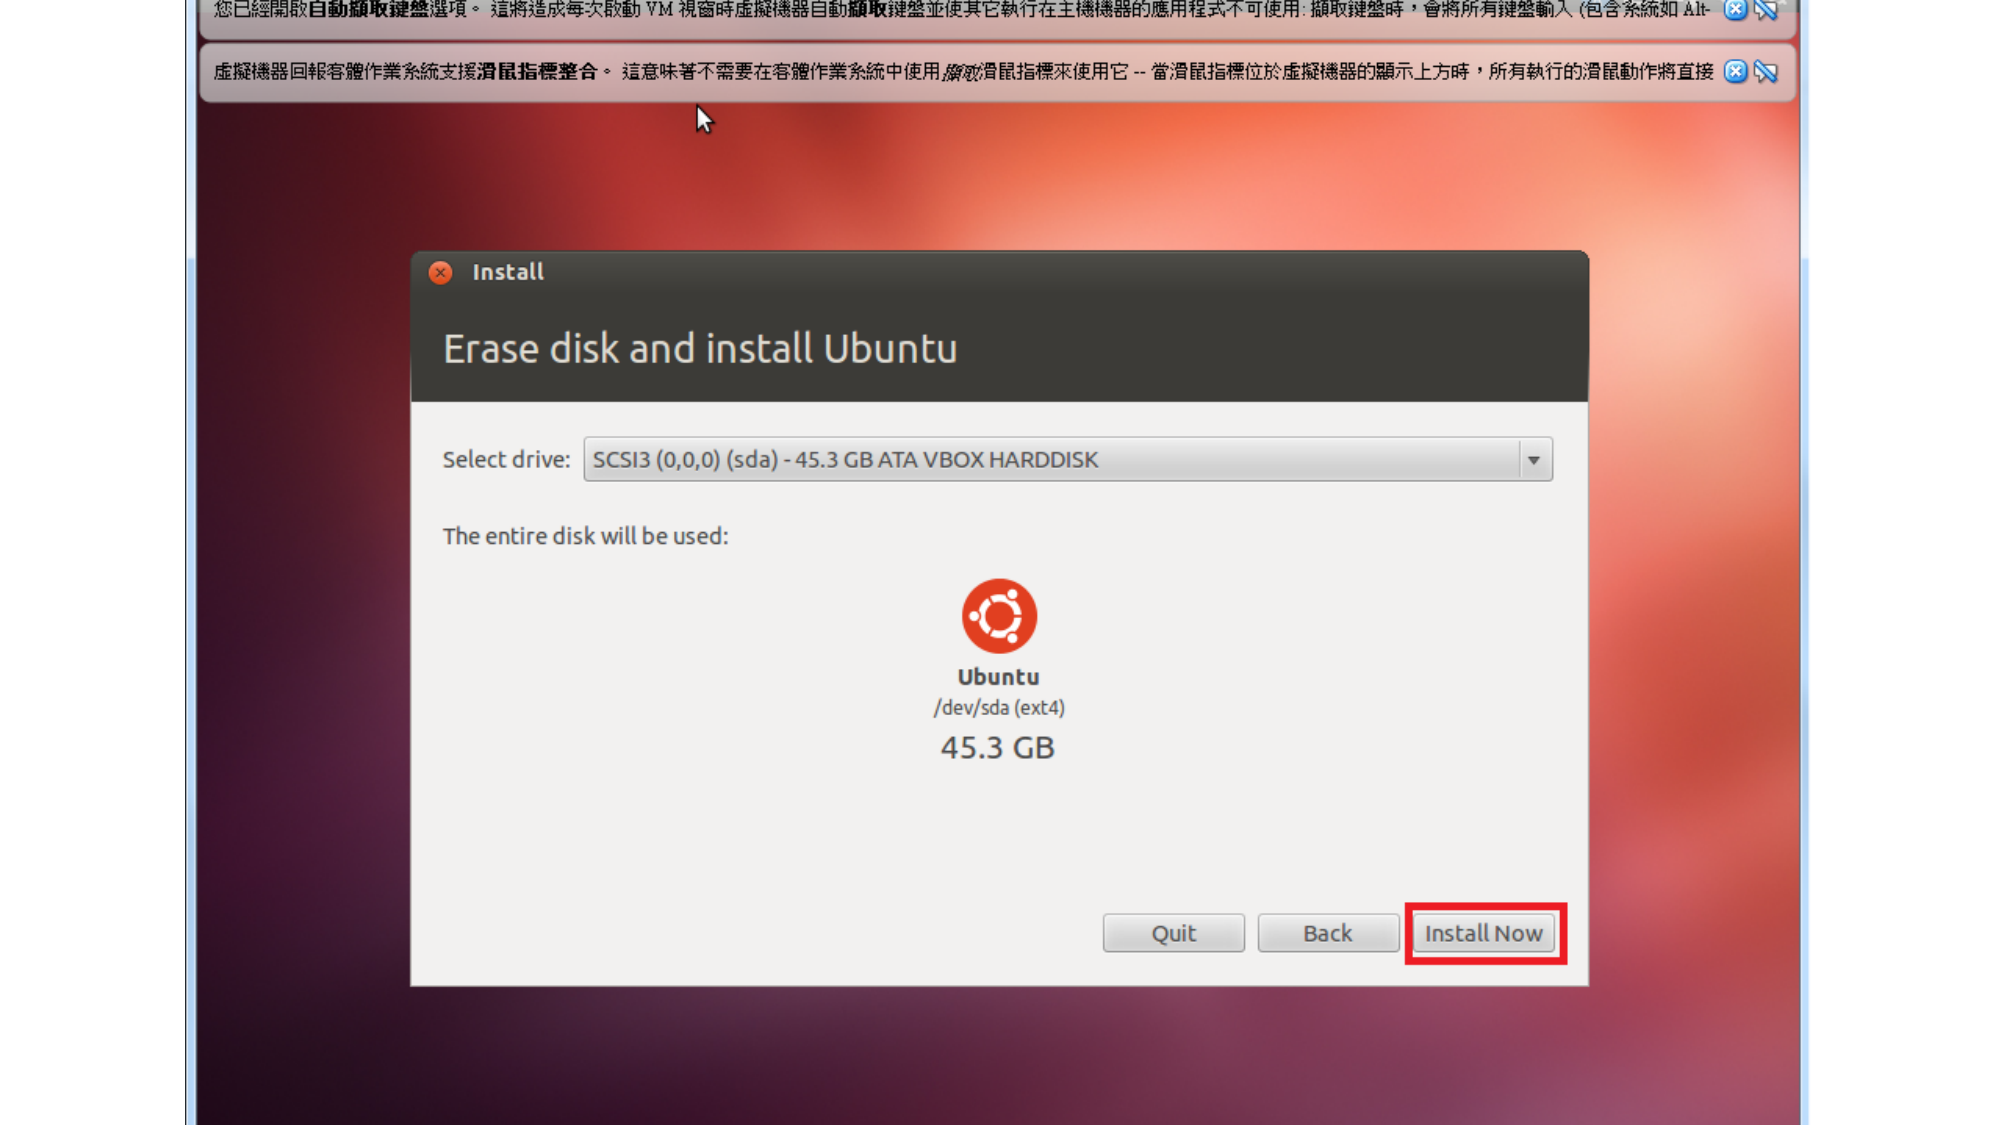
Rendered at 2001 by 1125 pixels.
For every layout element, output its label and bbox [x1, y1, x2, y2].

picture [185, 0, 1815, 1125]
